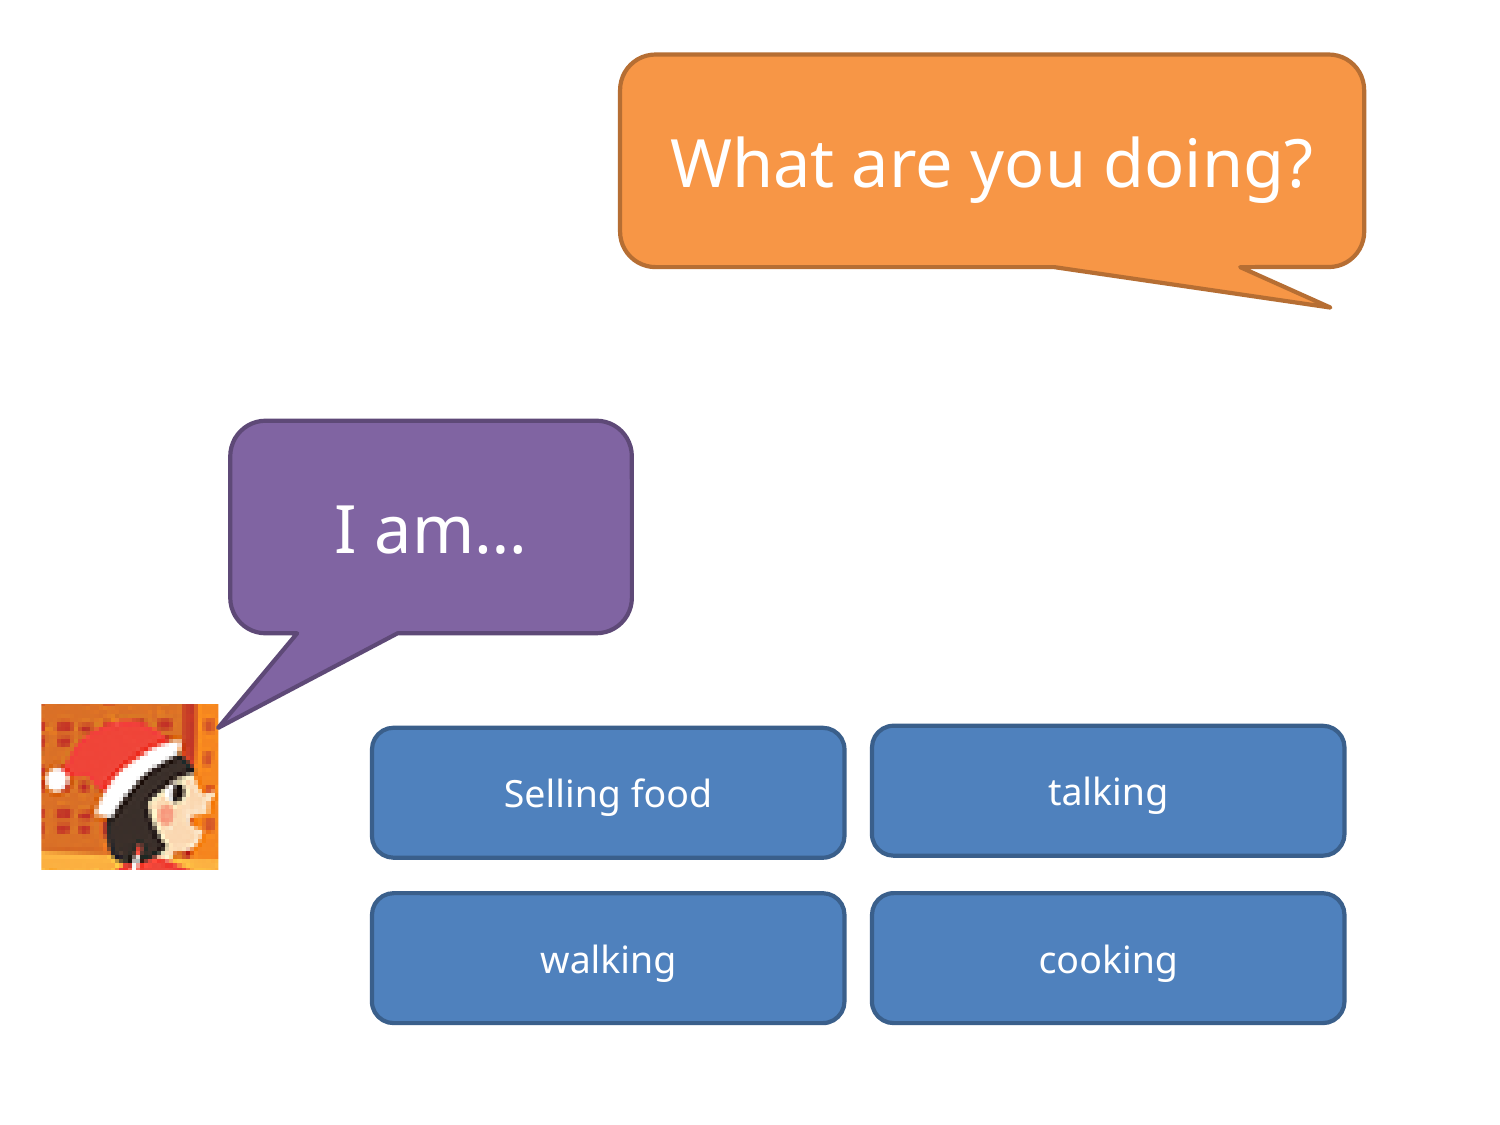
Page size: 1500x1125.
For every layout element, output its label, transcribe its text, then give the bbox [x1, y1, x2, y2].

text_box cooking [869, 891, 1347, 1026]
text_box I am… [224, 418, 634, 728]
text_box walking [369, 891, 847, 1026]
text_box What are you doing? [617, 52, 1367, 310]
text_box Selling food [369, 725, 847, 860]
text_box talking [869, 723, 1347, 858]
picture [40, 703, 219, 870]
